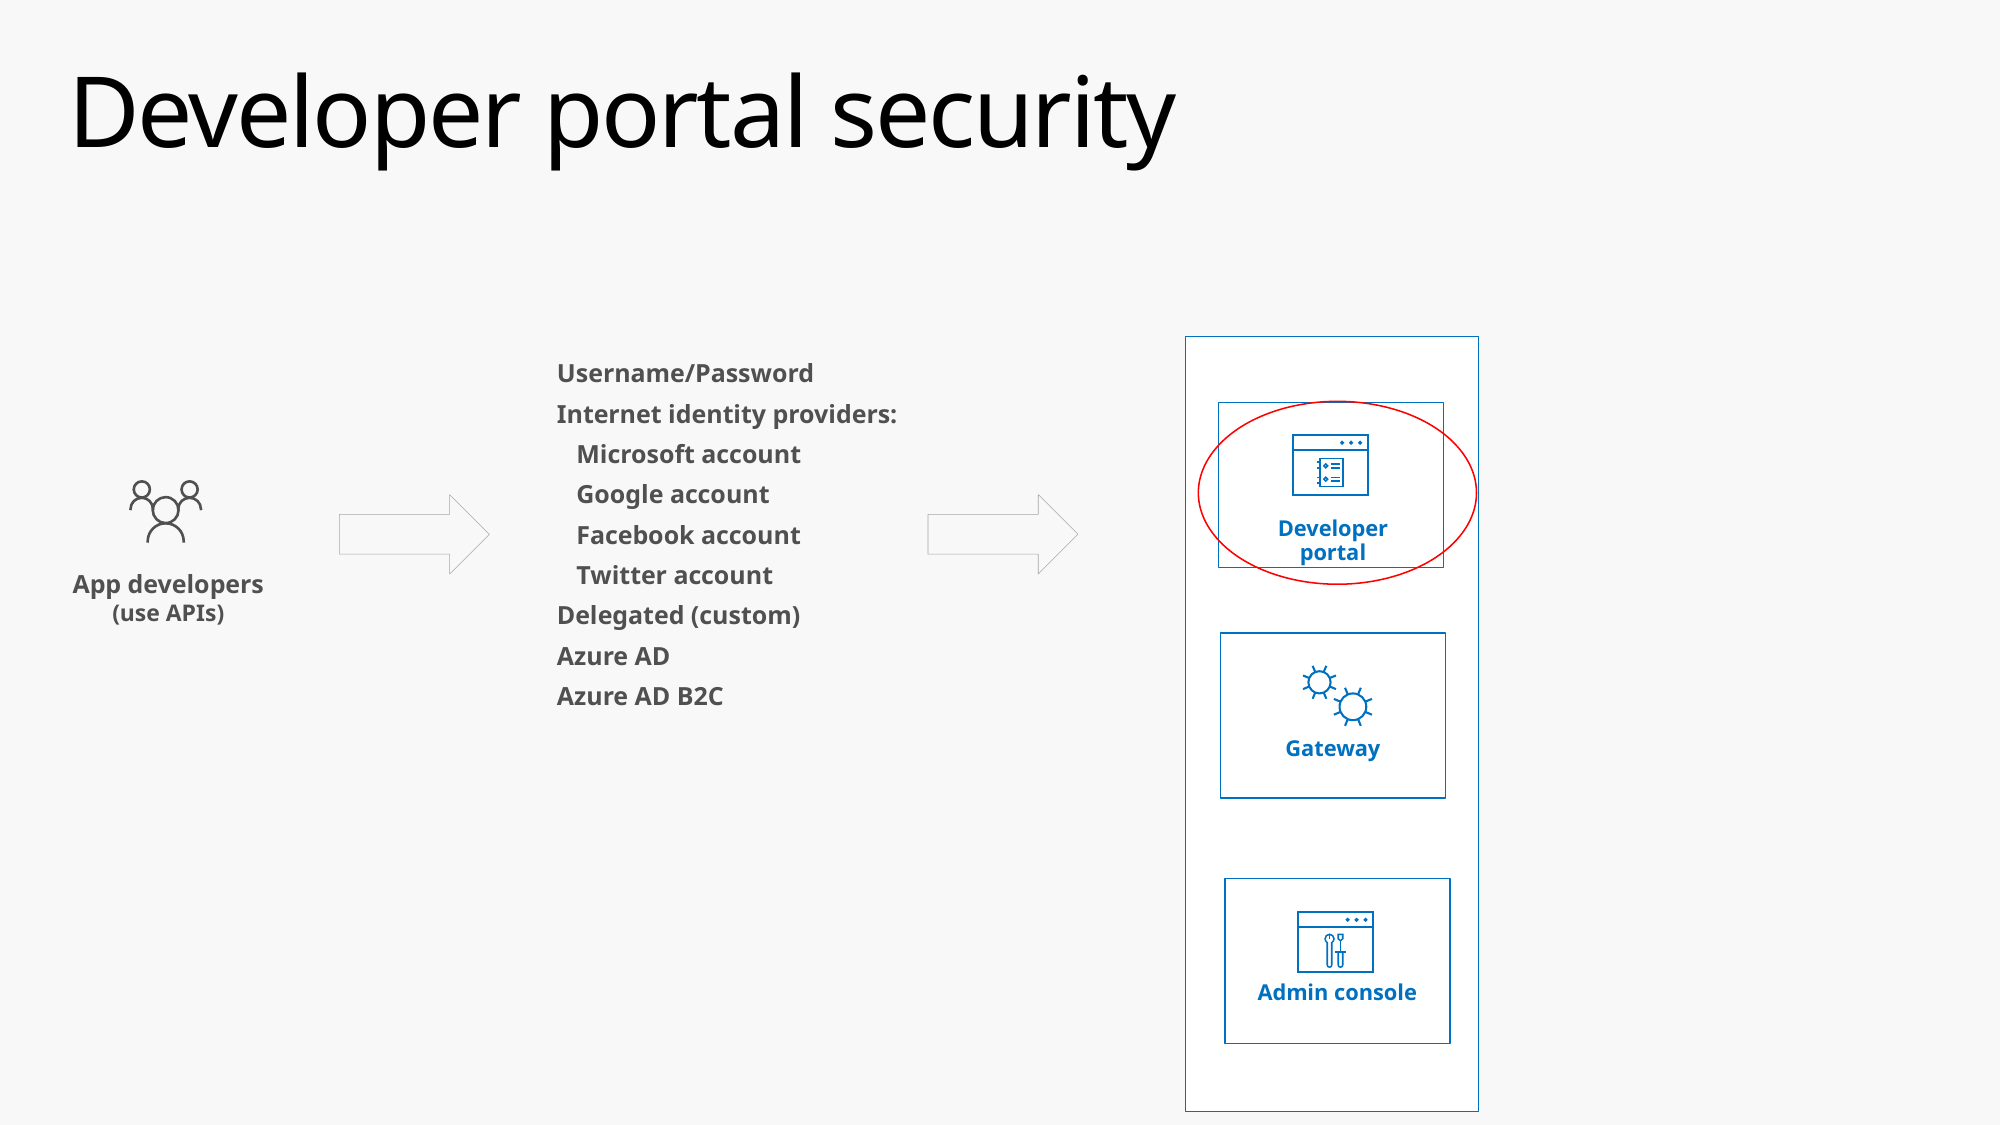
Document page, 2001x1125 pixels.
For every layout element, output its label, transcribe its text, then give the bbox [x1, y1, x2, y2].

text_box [1185, 336, 1479, 1112]
text_box [338, 493, 490, 575]
text_box Username/Password Internet identity providers: Microsoft account Google account Facebook account Twitter account Delegated (custom) Azure AD Azure AD B2C [556, 357, 899, 711]
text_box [75, 481, 262, 628]
text_box [927, 493, 1079, 575]
title Developer portal security [44, 47, 1957, 196]
